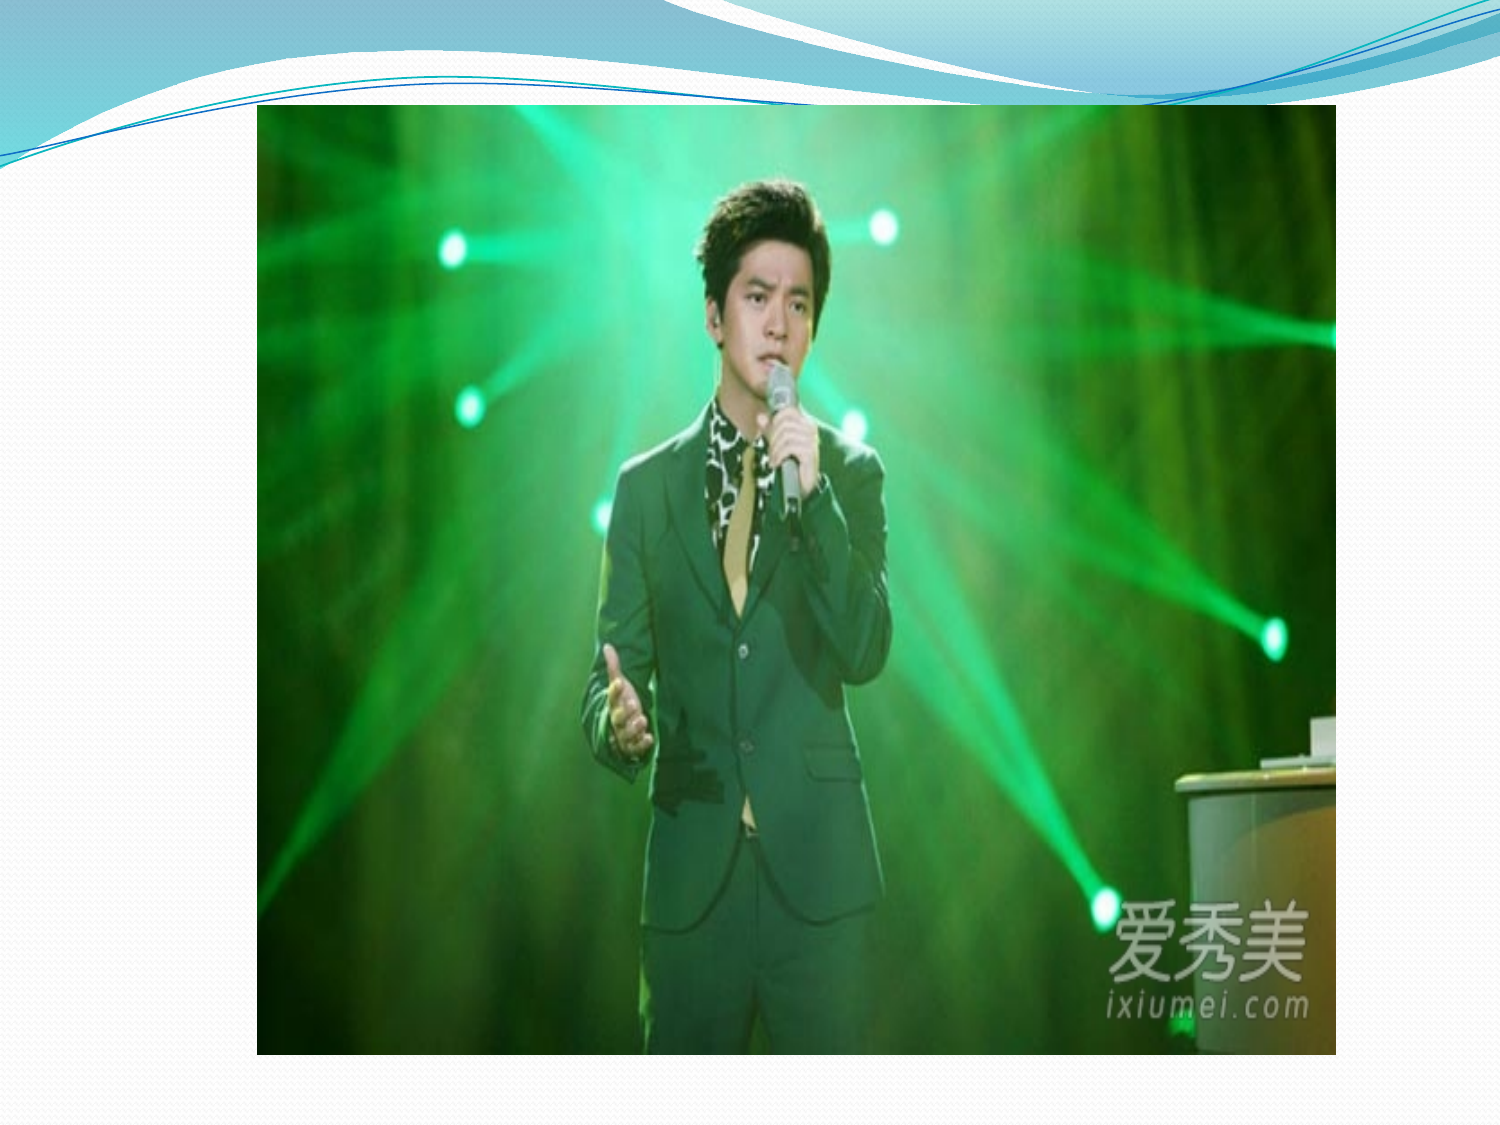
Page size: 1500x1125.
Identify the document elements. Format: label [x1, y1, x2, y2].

picture [257, 105, 1337, 1055]
